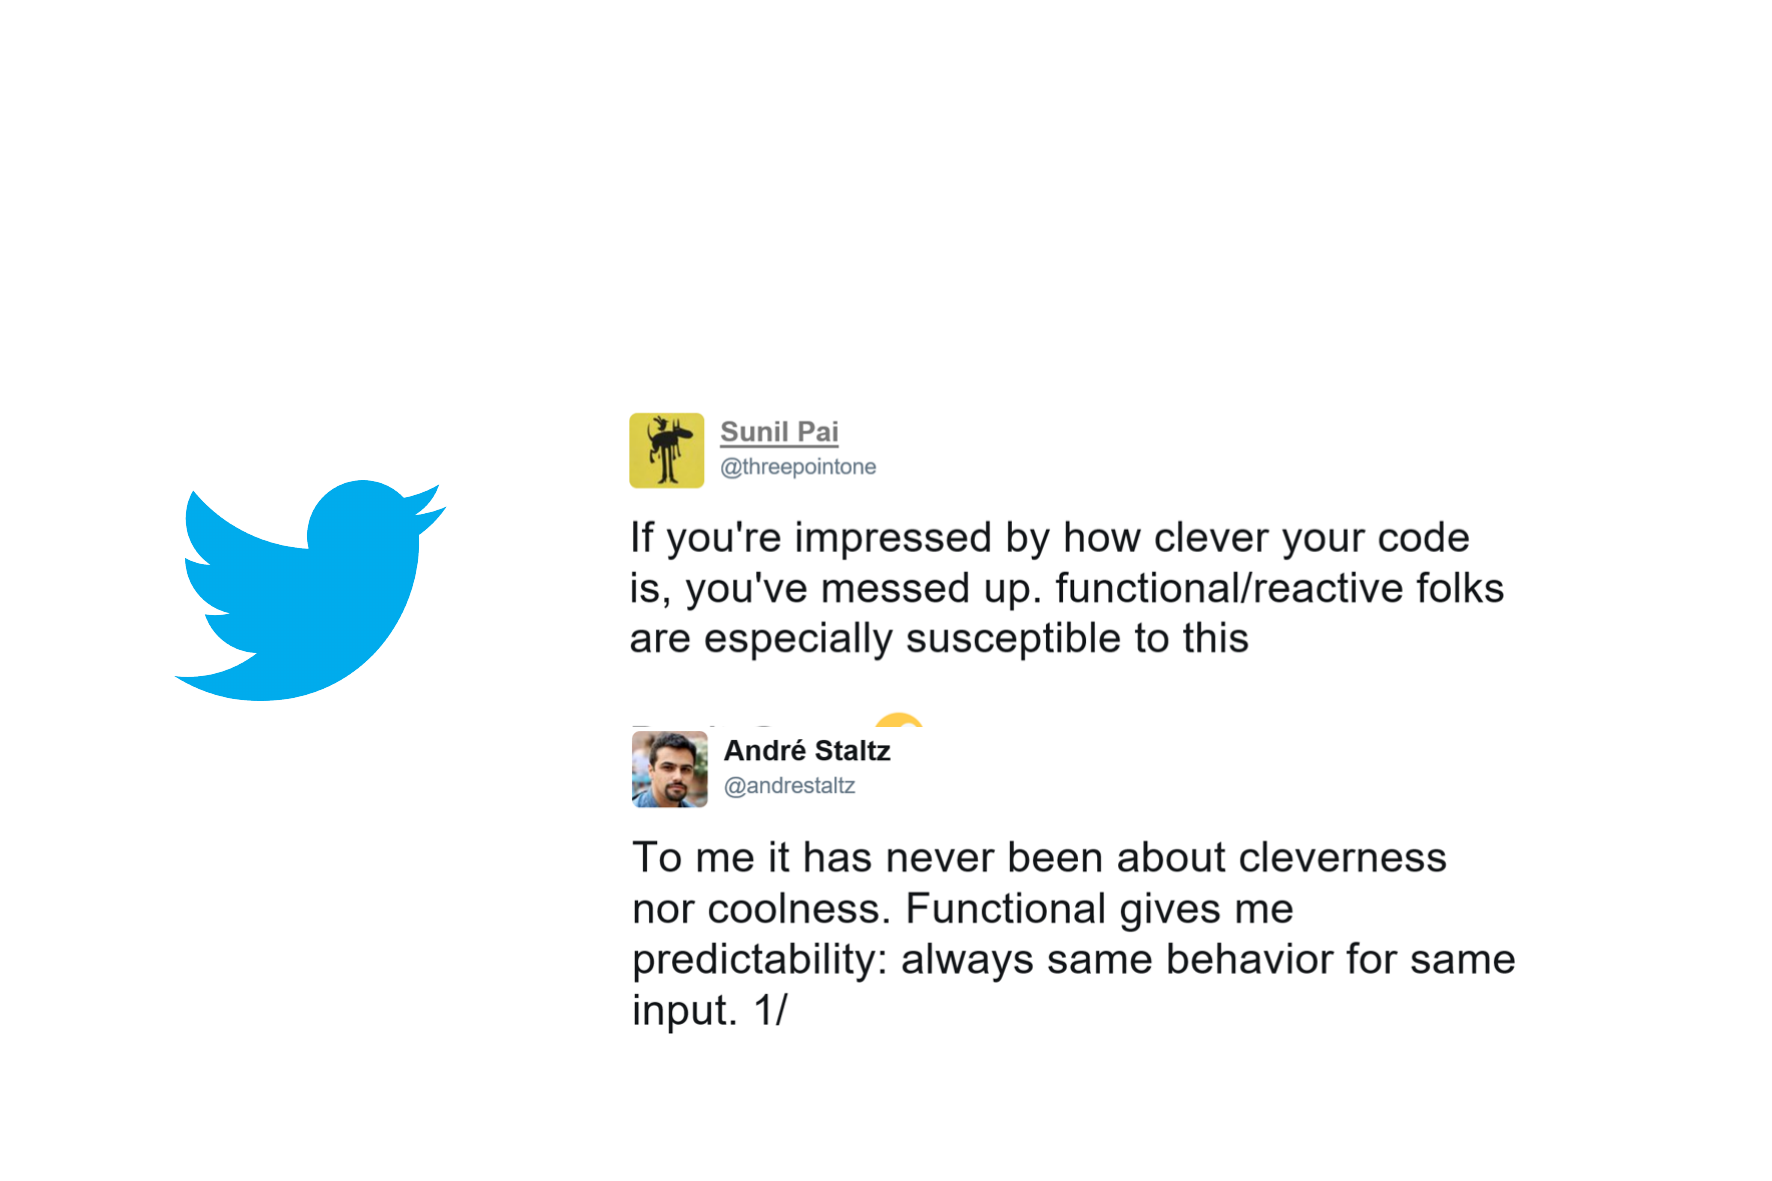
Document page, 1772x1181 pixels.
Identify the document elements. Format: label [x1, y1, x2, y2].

picture [593, 400, 1541, 1043]
picture [174, 480, 352, 701]
picture [281, 509, 447, 701]
picture [374, 480, 447, 514]
